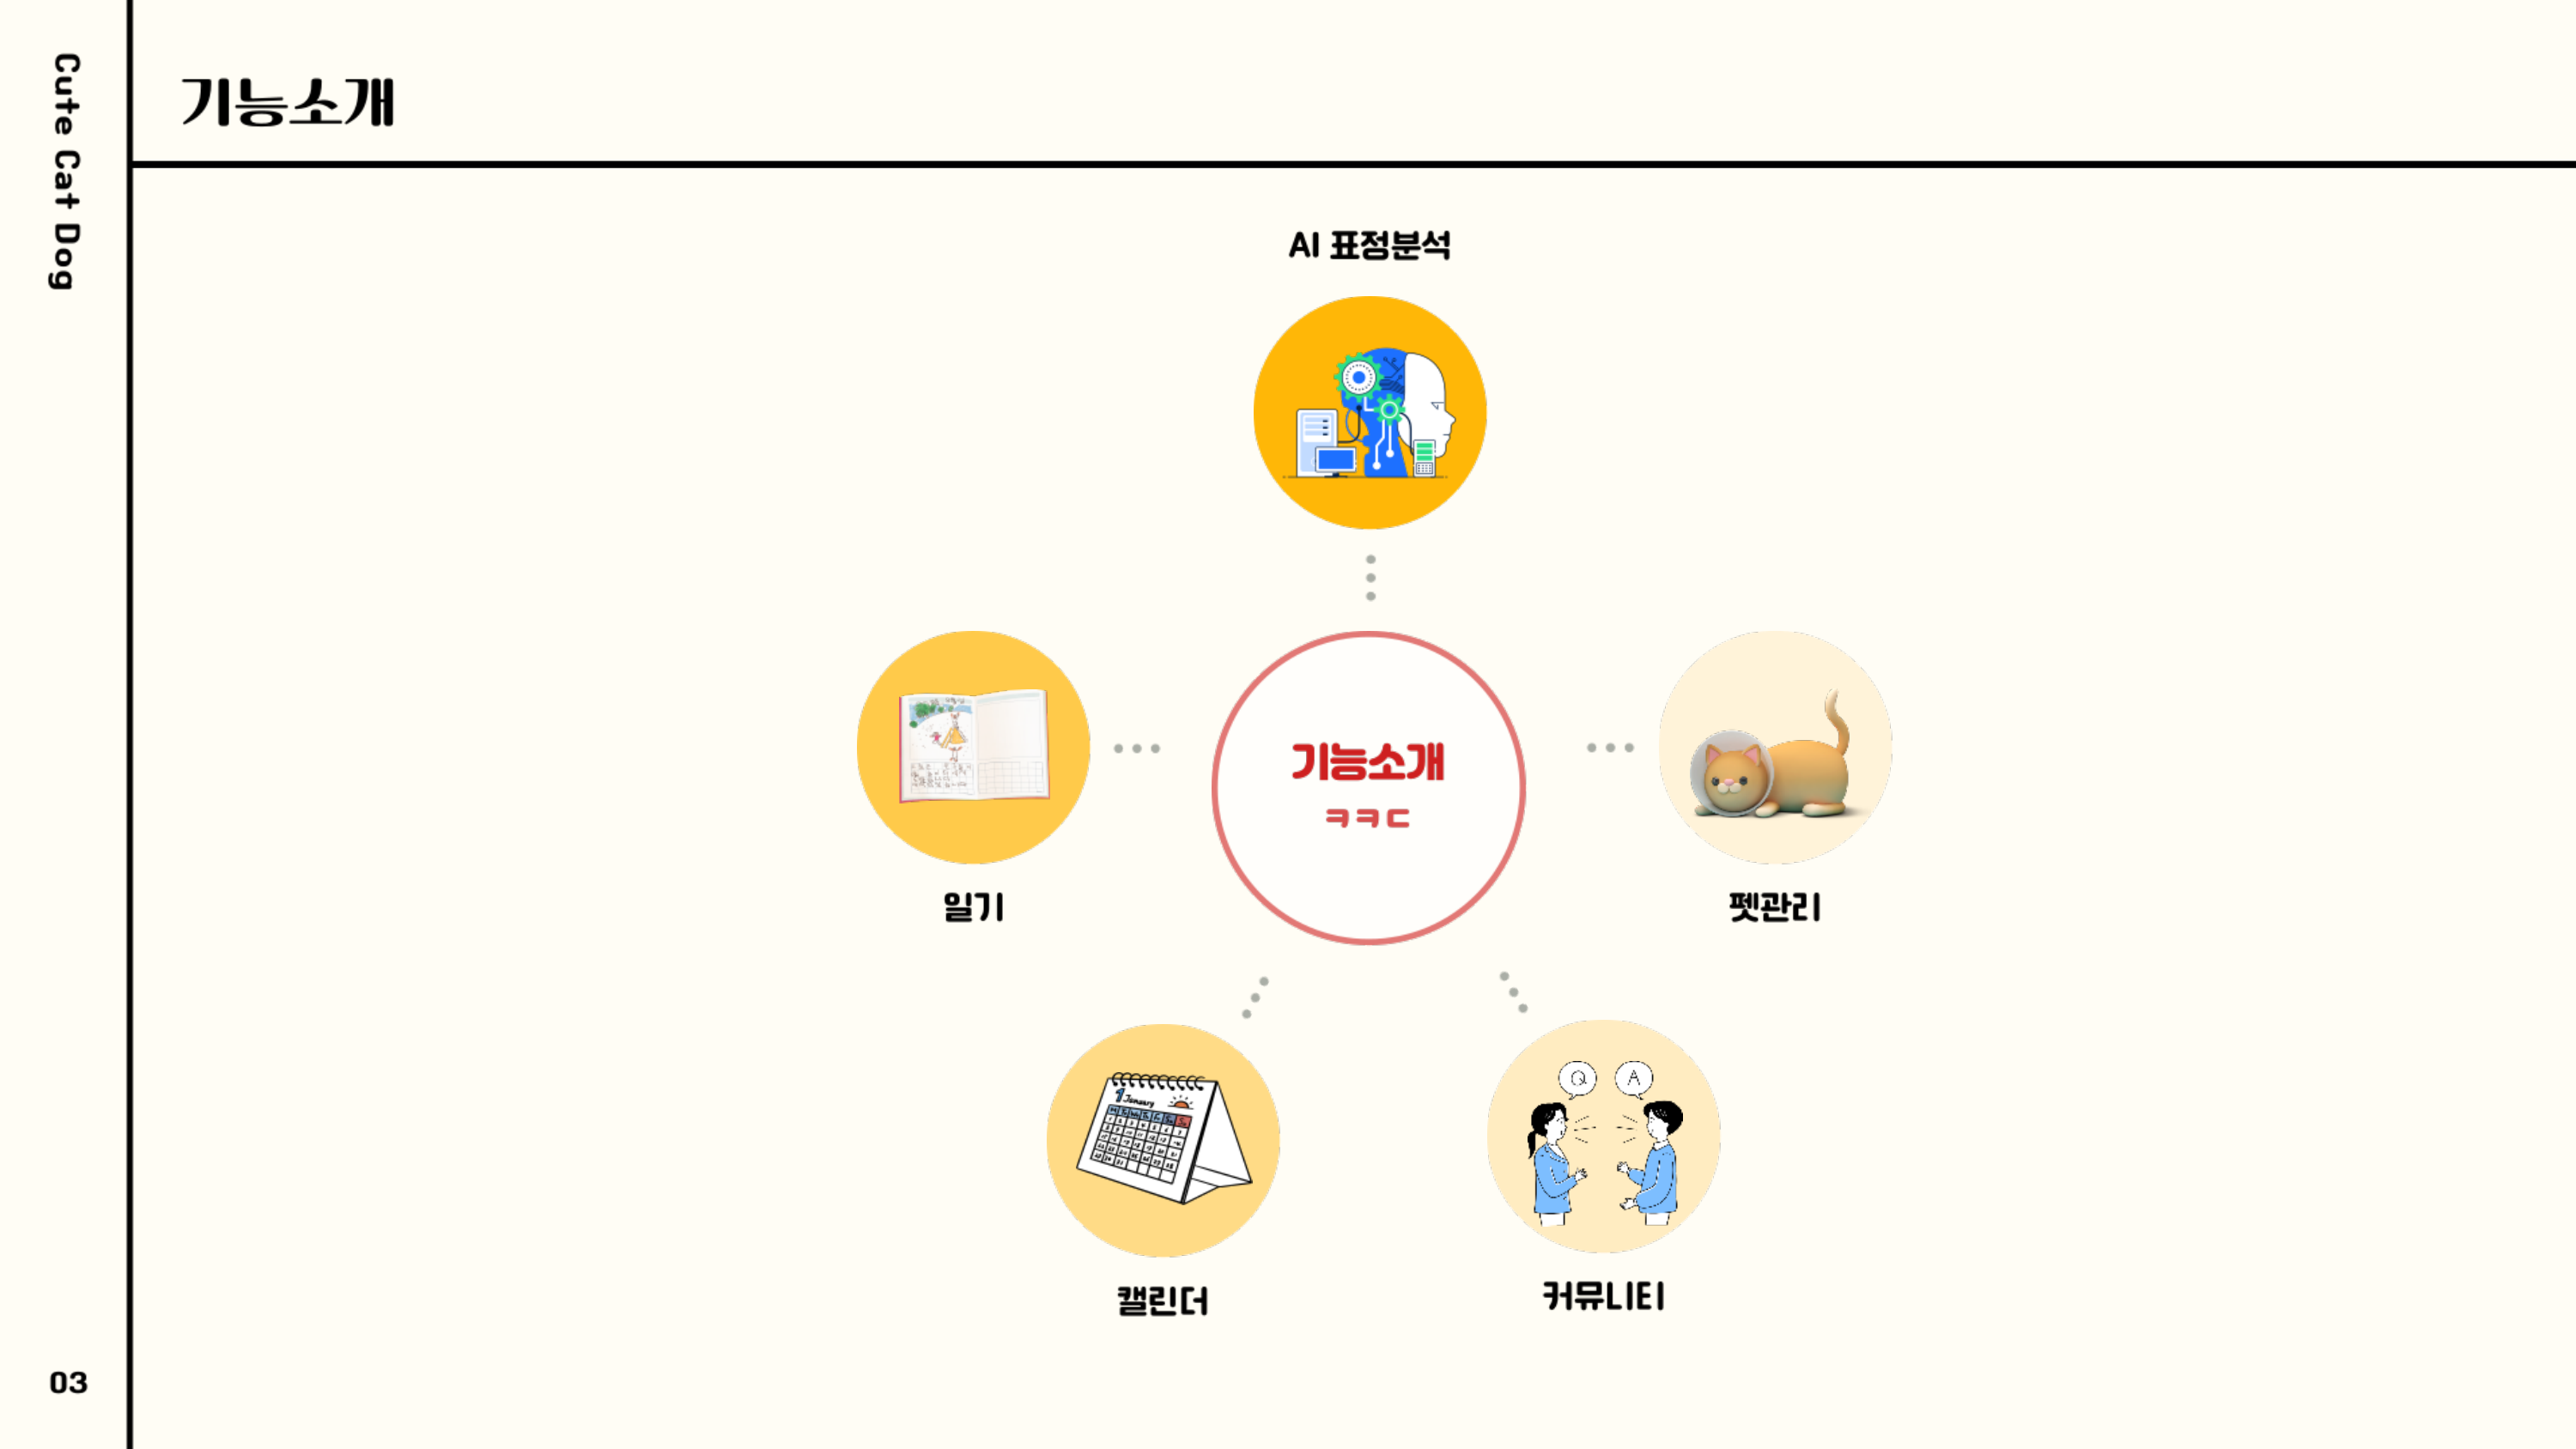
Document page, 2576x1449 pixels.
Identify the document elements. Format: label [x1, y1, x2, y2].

text_box [1242, 224, 1499, 605]
picture [841, 881, 1018, 937]
text_box [0, 713, 841, 735]
text_box [1212, 631, 1528, 947]
text_box [1476, 961, 1733, 1324]
text_box [1583, 631, 1904, 935]
text_box [1036, 966, 1292, 1329]
picture [1472, 1270, 1679, 1326]
picture [14, 1361, 101, 1409]
picture [0, 0, 420, 713]
text_box [196, 161, 2576, 168]
picture [1031, 1275, 1223, 1331]
text_box [846, 631, 1164, 935]
picture [1236, 728, 1464, 844]
picture [120, 735, 139, 1449]
picture [1238, 219, 1465, 276]
